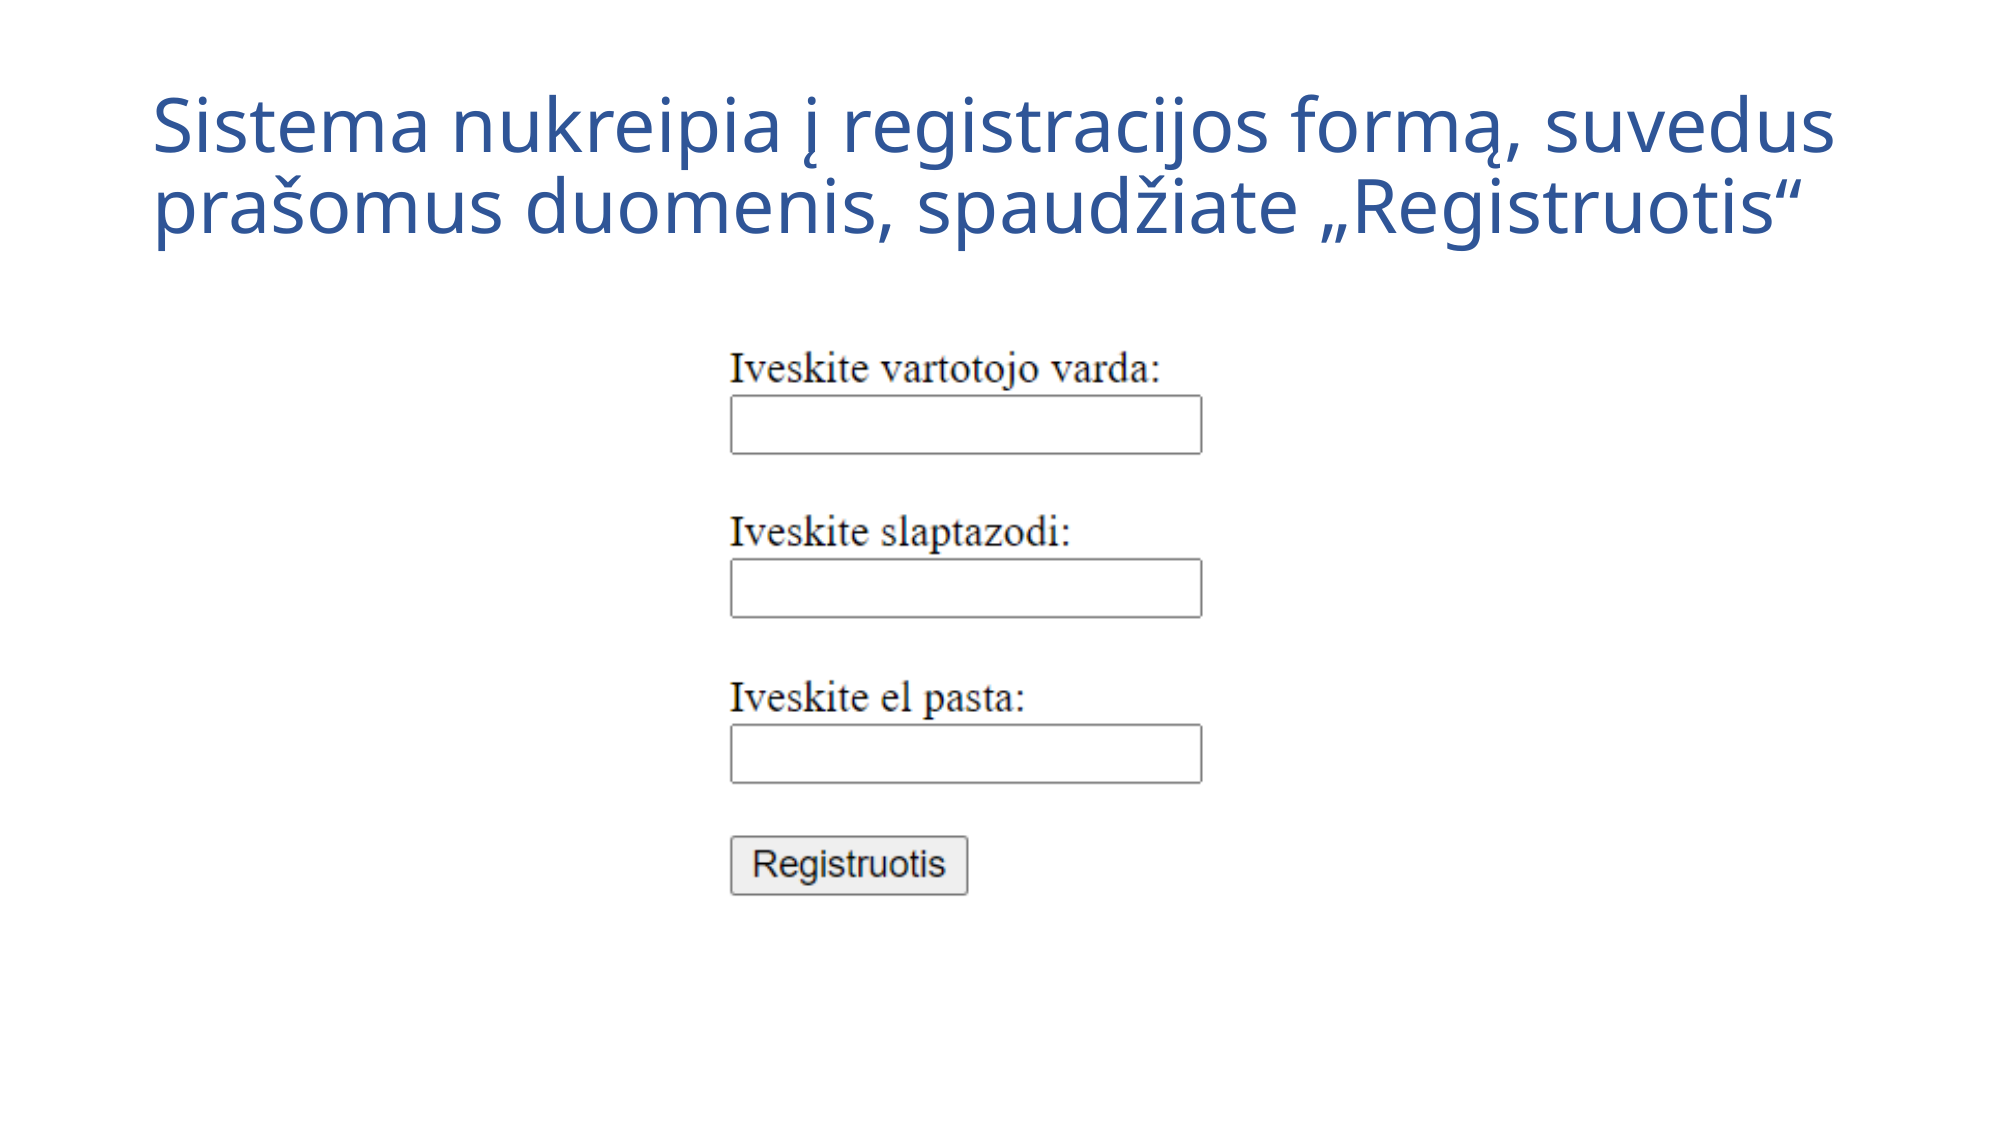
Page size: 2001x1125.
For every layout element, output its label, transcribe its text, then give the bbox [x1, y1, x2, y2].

title Sistema nukreipia į registracijos formą, suvedus prašomus duomenis, spaudžiate „Registruotis“ [137, 59, 1863, 278]
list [708, 331, 1263, 981]
